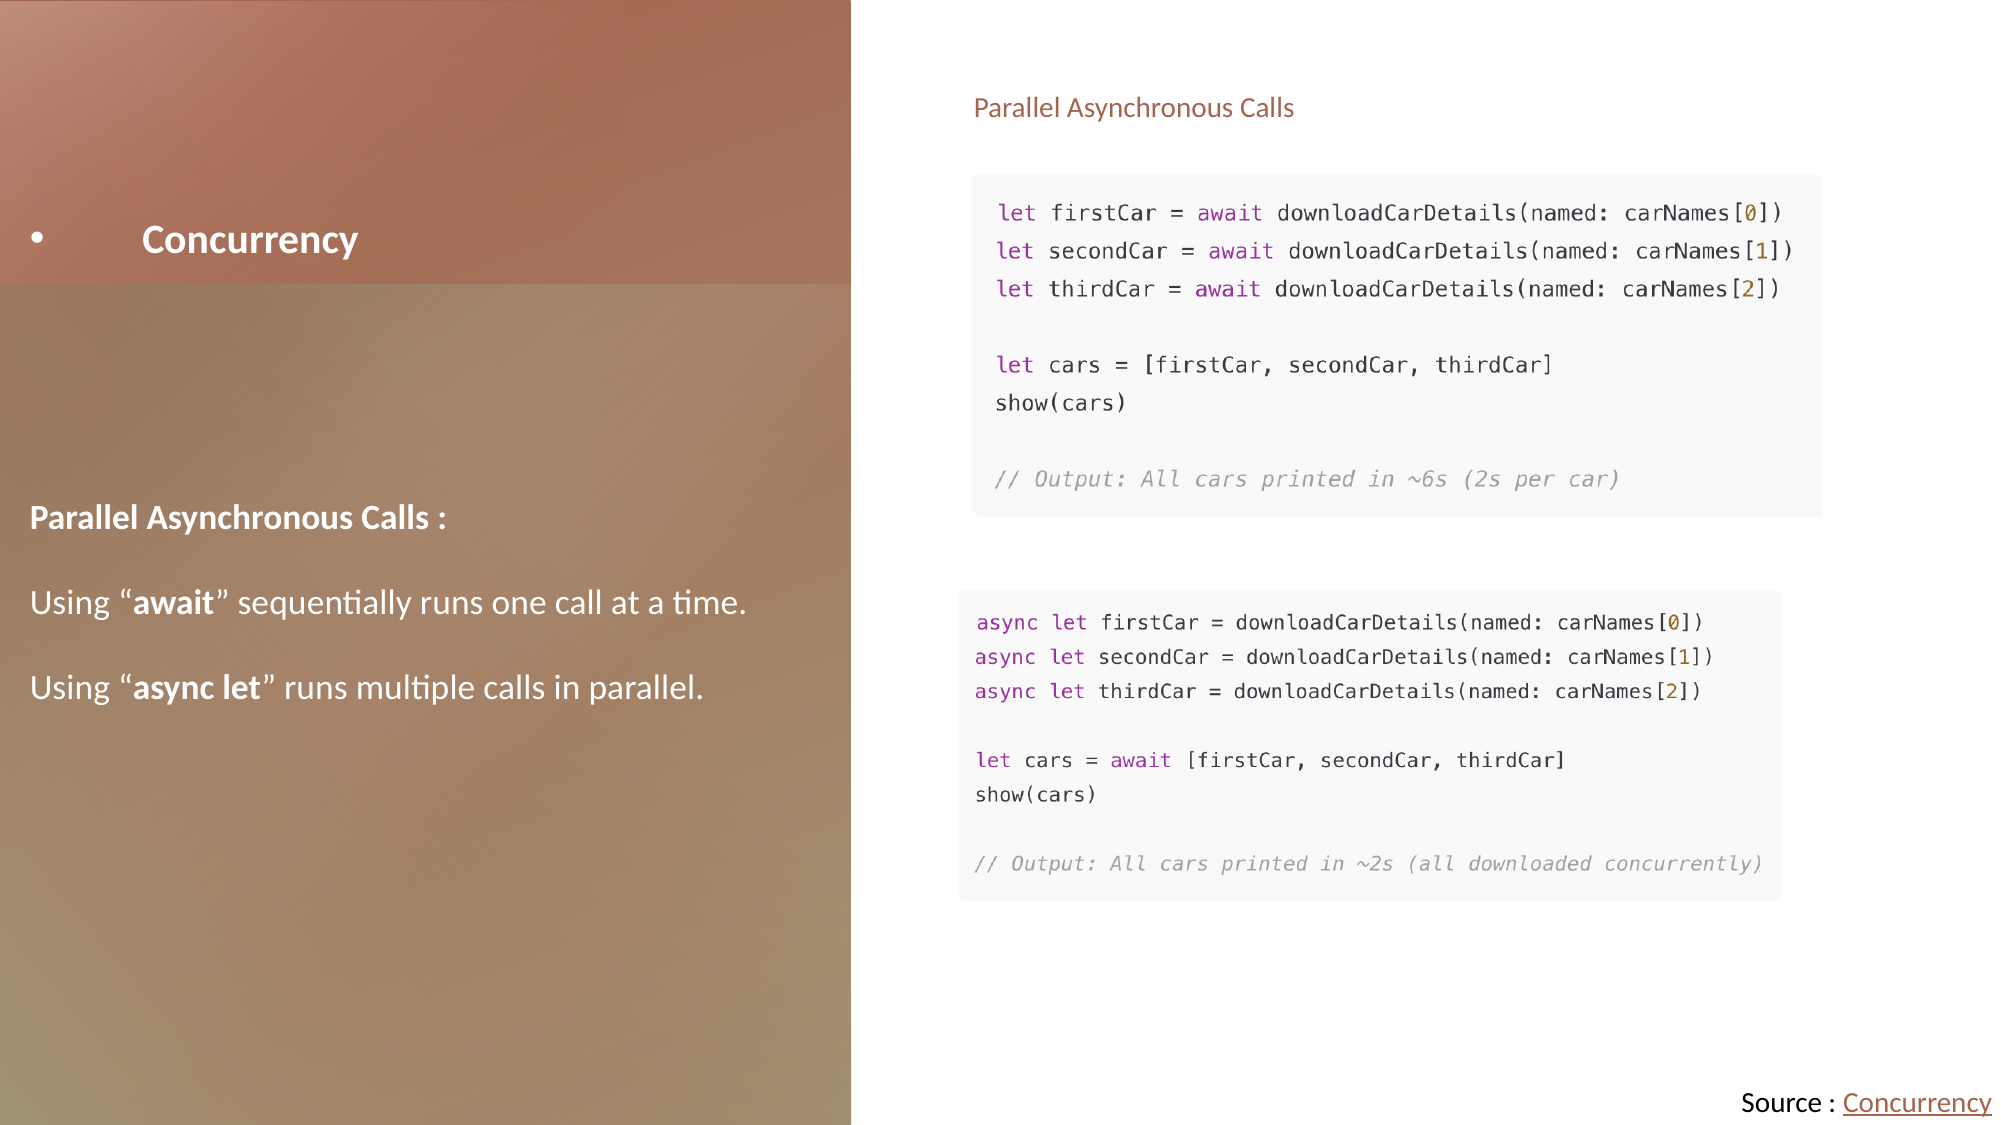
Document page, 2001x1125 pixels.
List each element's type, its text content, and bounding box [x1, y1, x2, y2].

picture [972, 174, 1822, 517]
picture [958, 590, 1781, 901]
text_box Source : Concurrency [1726, 1075, 2000, 1125]
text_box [0, 0, 853, 1125]
text_box Parallel Asynchronous Calls [958, 80, 1905, 131]
